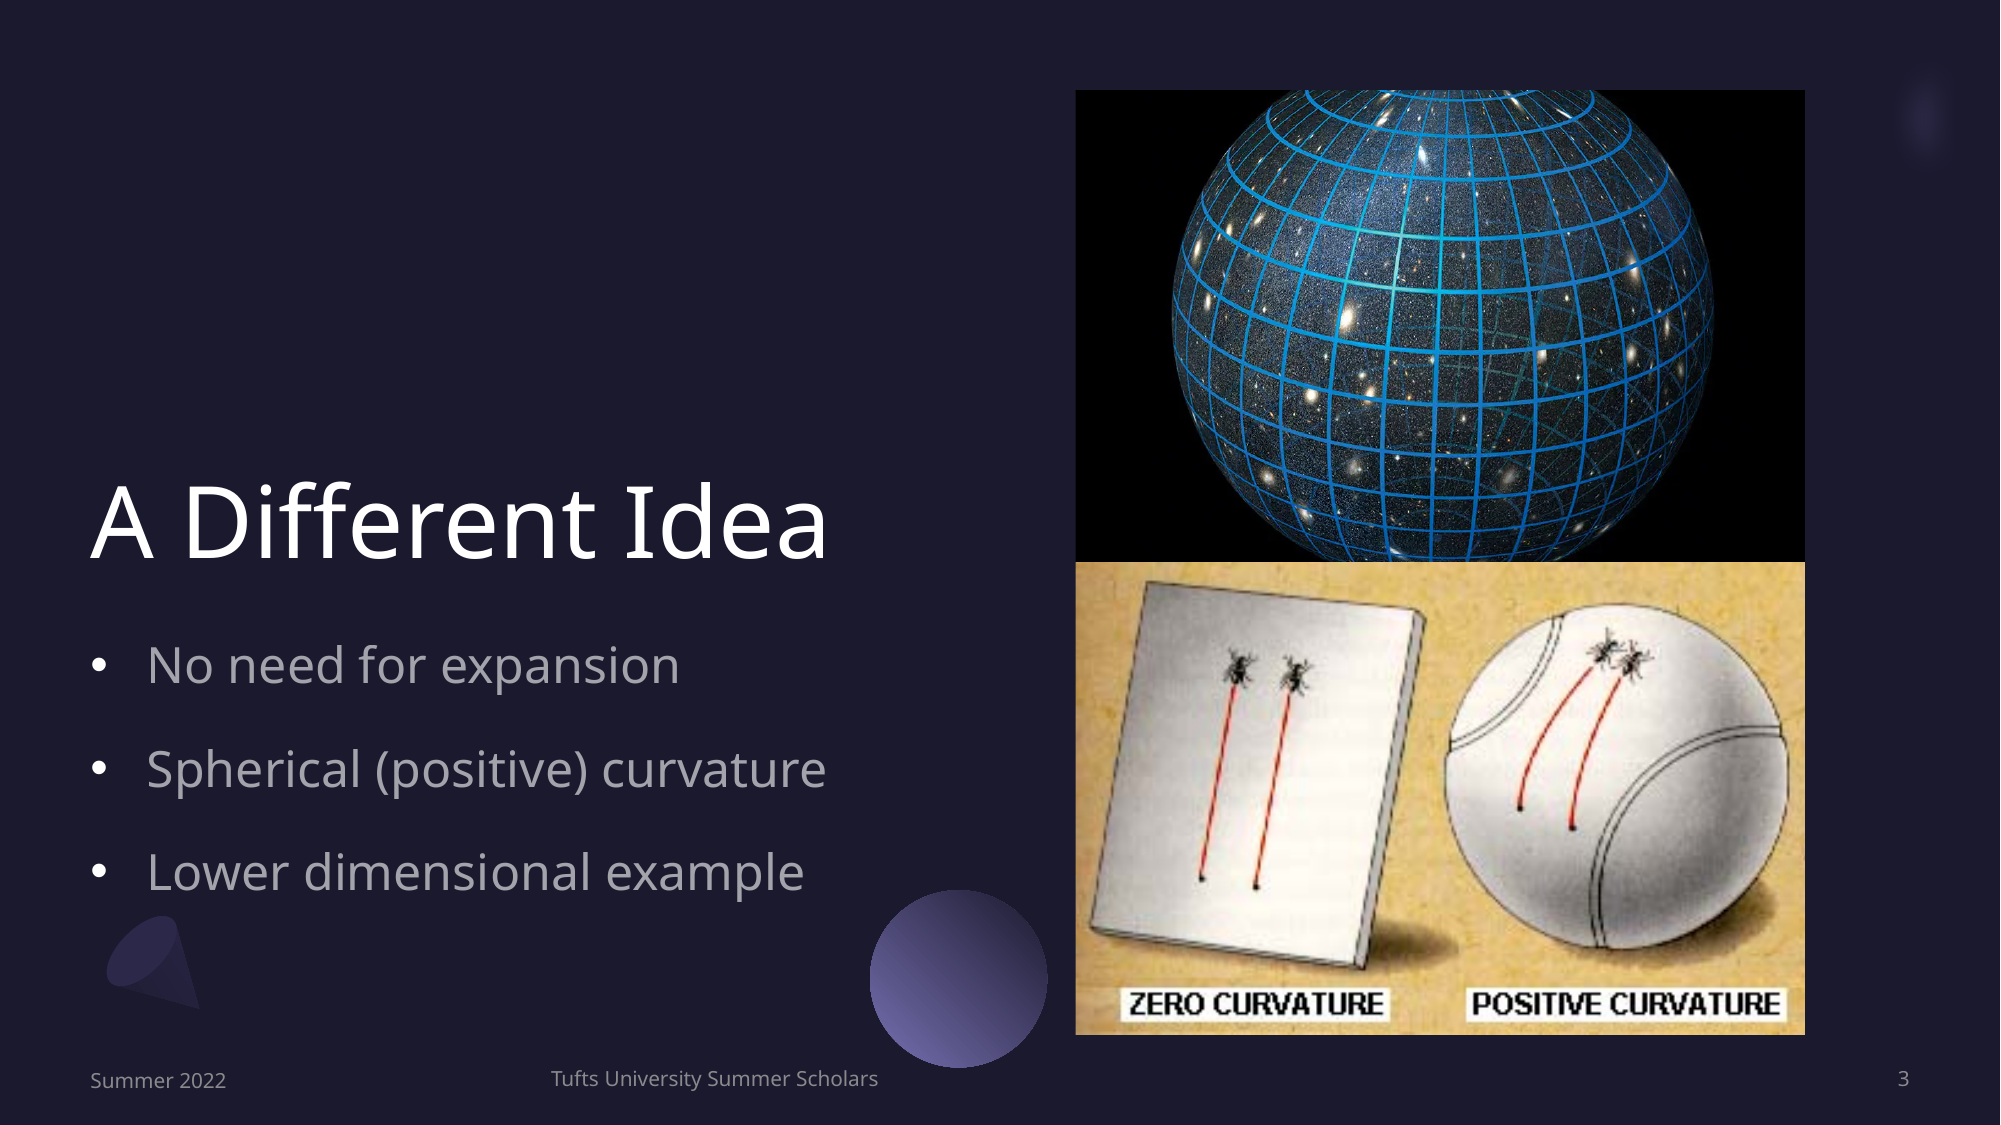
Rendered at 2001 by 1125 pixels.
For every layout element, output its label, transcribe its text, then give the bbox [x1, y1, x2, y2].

slide_number 3 [1632, 1067, 1910, 1093]
slide_number Summer 2022 [90, 1067, 522, 1093]
picture [1075, 89, 1805, 1035]
title A Different Idea [90, 90, 983, 580]
footer Tufts University Summer Scholars [551, 1067, 1598, 1093]
subtitle No need for expansion Spherical (positive) curvature Lower dimensional example [90, 627, 983, 1000]
